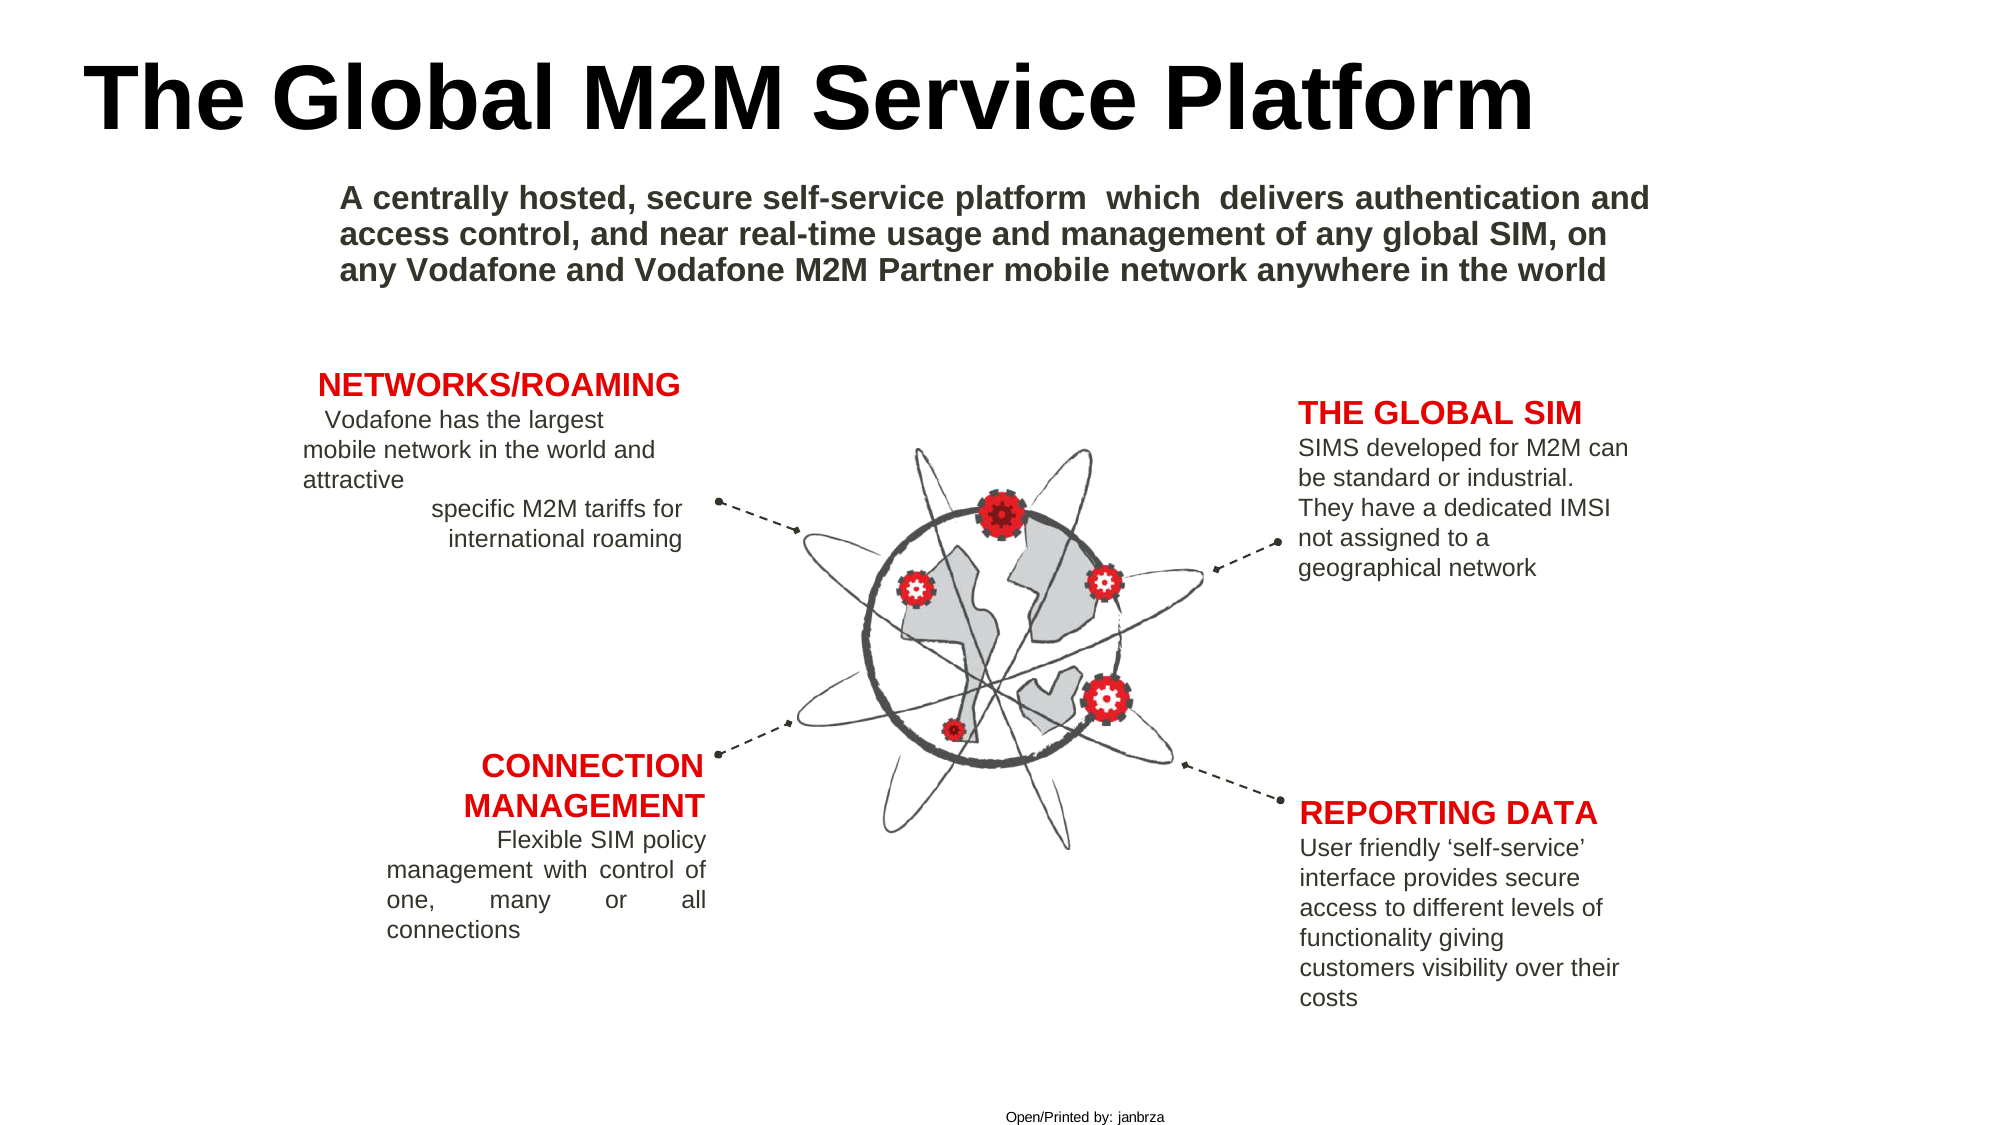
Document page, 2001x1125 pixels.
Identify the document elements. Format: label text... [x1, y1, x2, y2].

text_box CONNECTION MANAGEMENT Flexible SIM policy management with control of one, many or all connections [384, 743, 708, 944]
text_box [1273, 538, 1282, 546]
text_box [1276, 796, 1285, 805]
text_box [1181, 761, 1190, 770]
title The Global M2M Service Platform [81, 8, 1594, 197]
text_box THE GLOBAL SIM SIMS developed for M2M can be standard or industrial. They have a dedicated IMSI not assigned to a geographical network [1296, 391, 1637, 582]
text_box NETWORKS/ROAMING Vodafone has the largest mobile network in the world and attractive specific M2M tariffs for international roaming [300, 363, 684, 583]
text_box [792, 526, 801, 535]
text_box [714, 497, 724, 506]
text_box REPORTING DATA User friendly ‘self-service’ interface provides secure access to different levels of functionality giving customers visibility over their costs [1297, 791, 1628, 1012]
text_box [714, 750, 723, 759]
text_box [1212, 565, 1221, 574]
text_box A centrally hosted, secure self-service platform which delivers authentication and access control, and near real-time usage and management of any global SIM, on any Vodafone and Vodafone M2M Partner mobile network anywhere in the world [337, 180, 1655, 289]
text_box [784, 719, 793, 728]
text_box [797, 448, 1204, 851]
text_box Open/Printed by: janbrza [1003, 1107, 1169, 1125]
